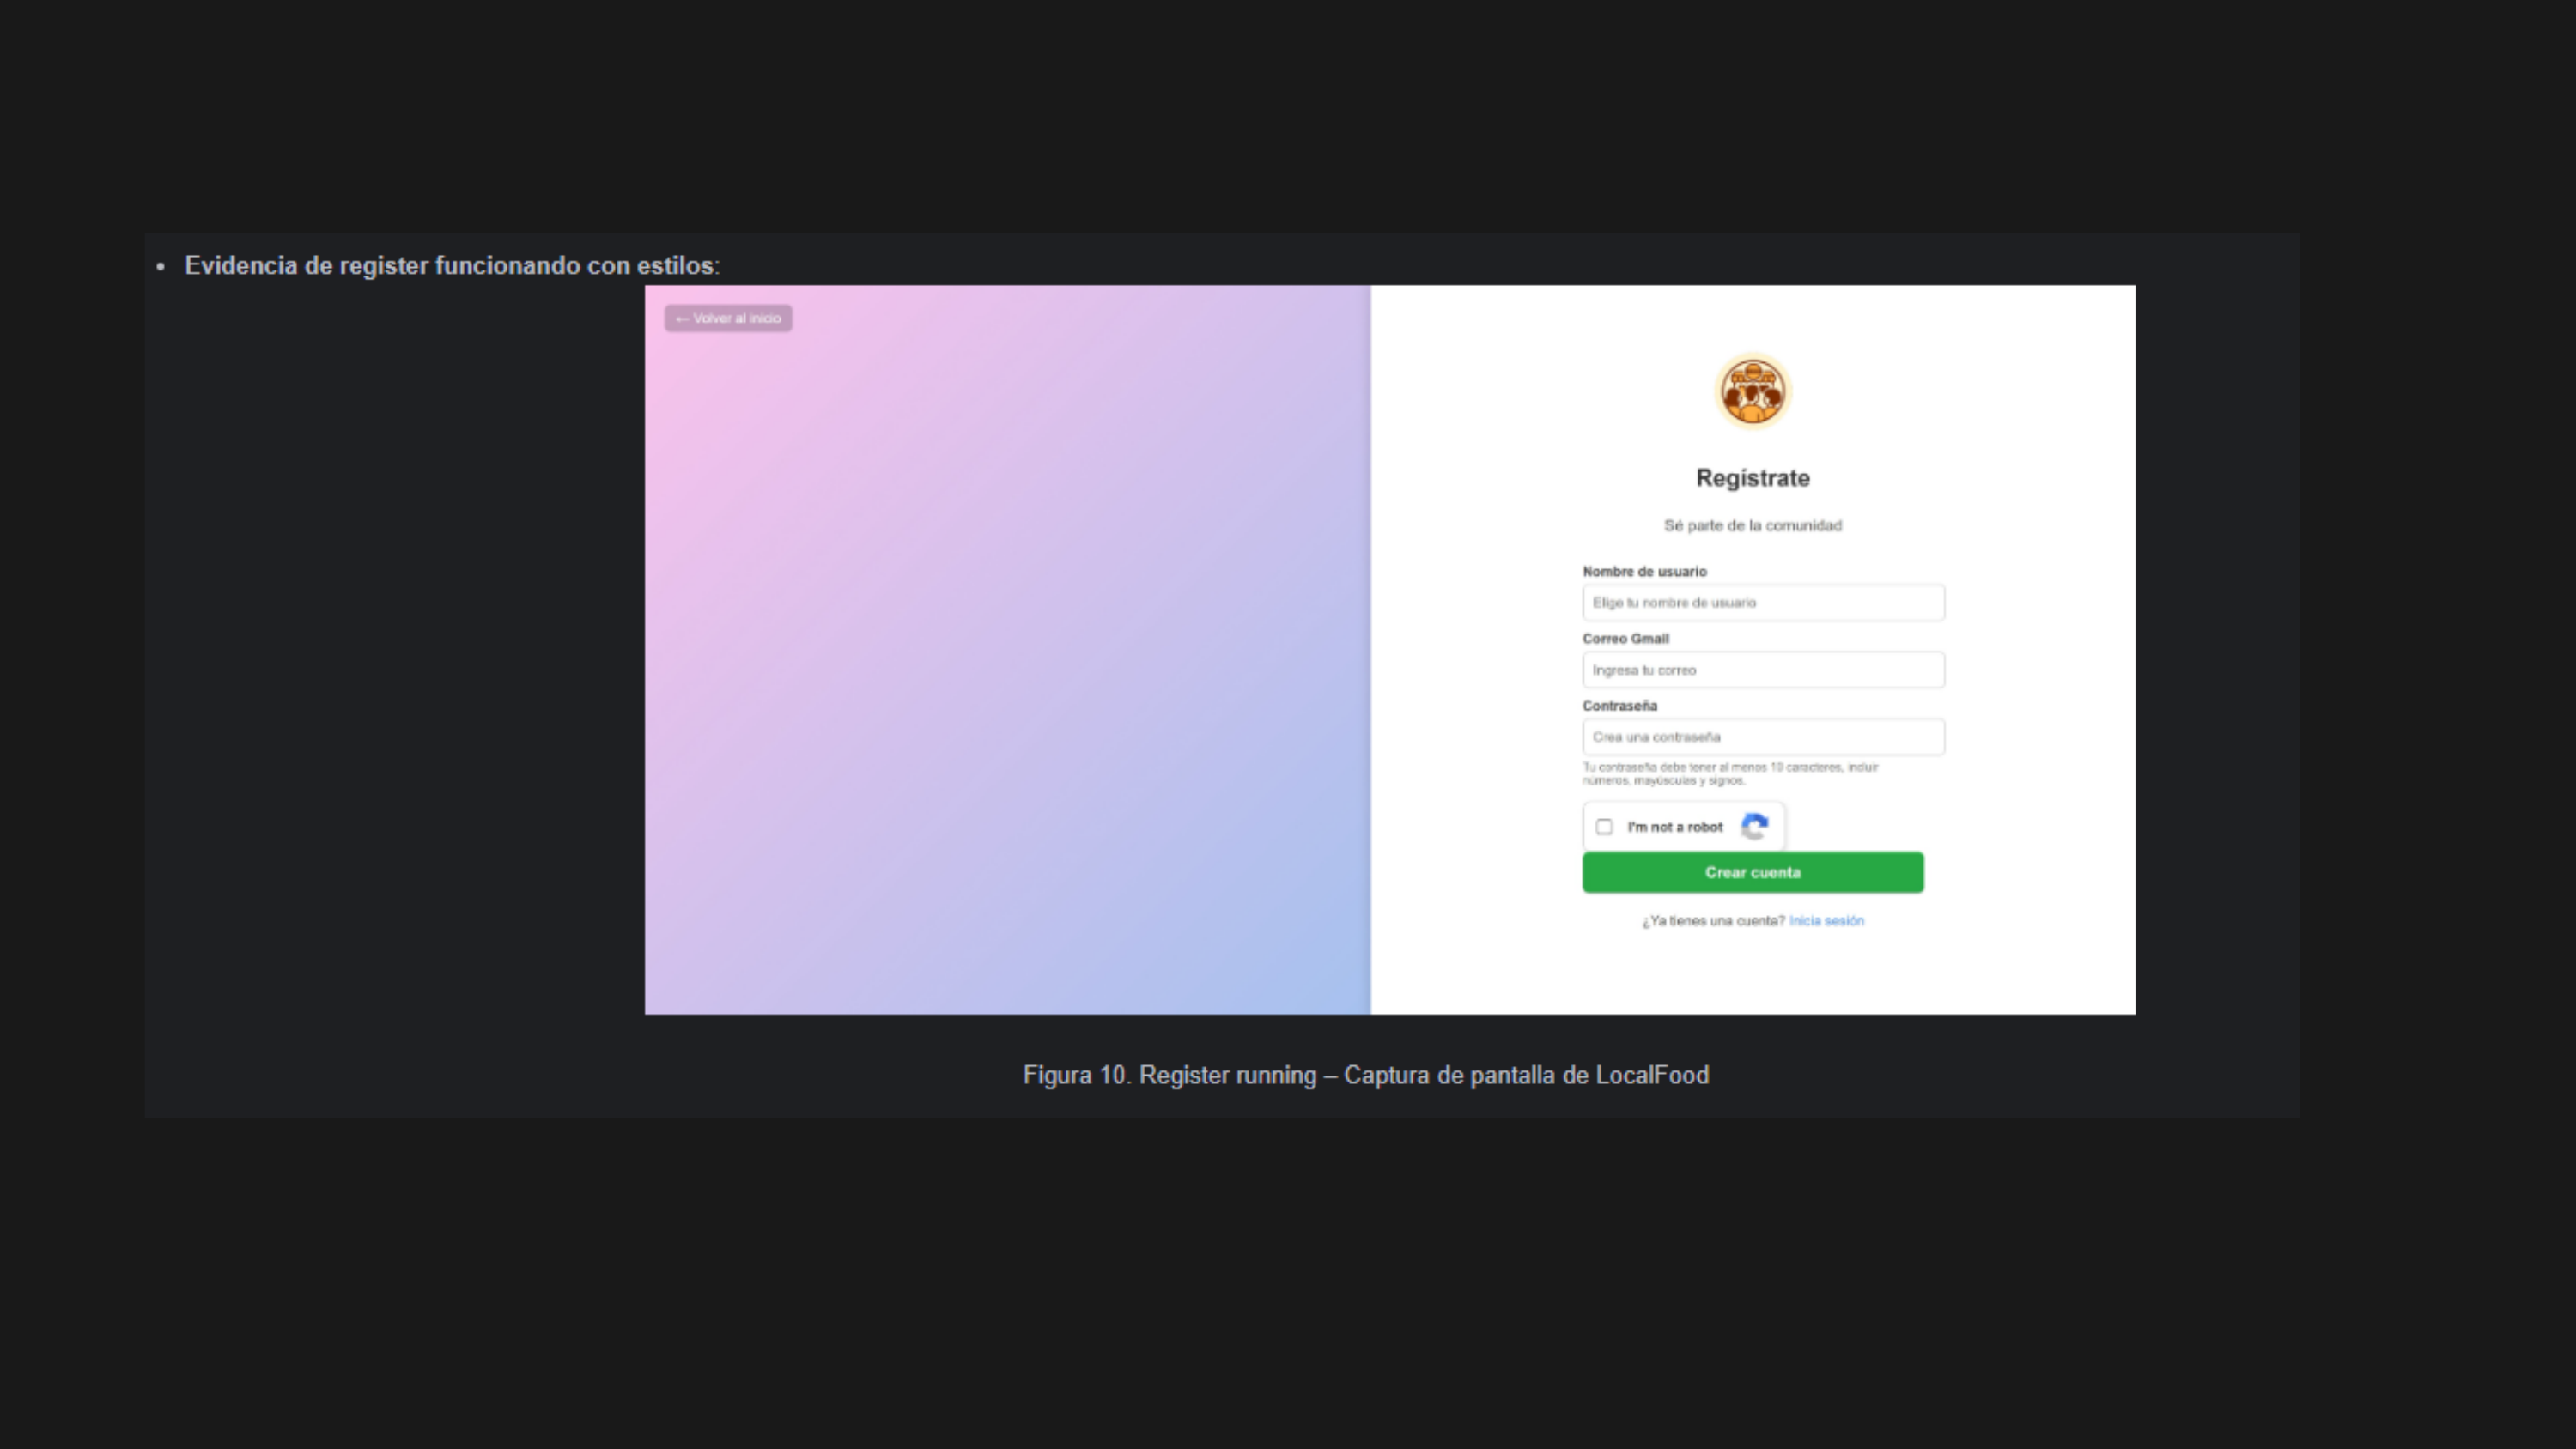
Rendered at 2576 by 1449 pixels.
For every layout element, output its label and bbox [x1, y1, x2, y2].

text_box [144, 233, 2300, 1118]
